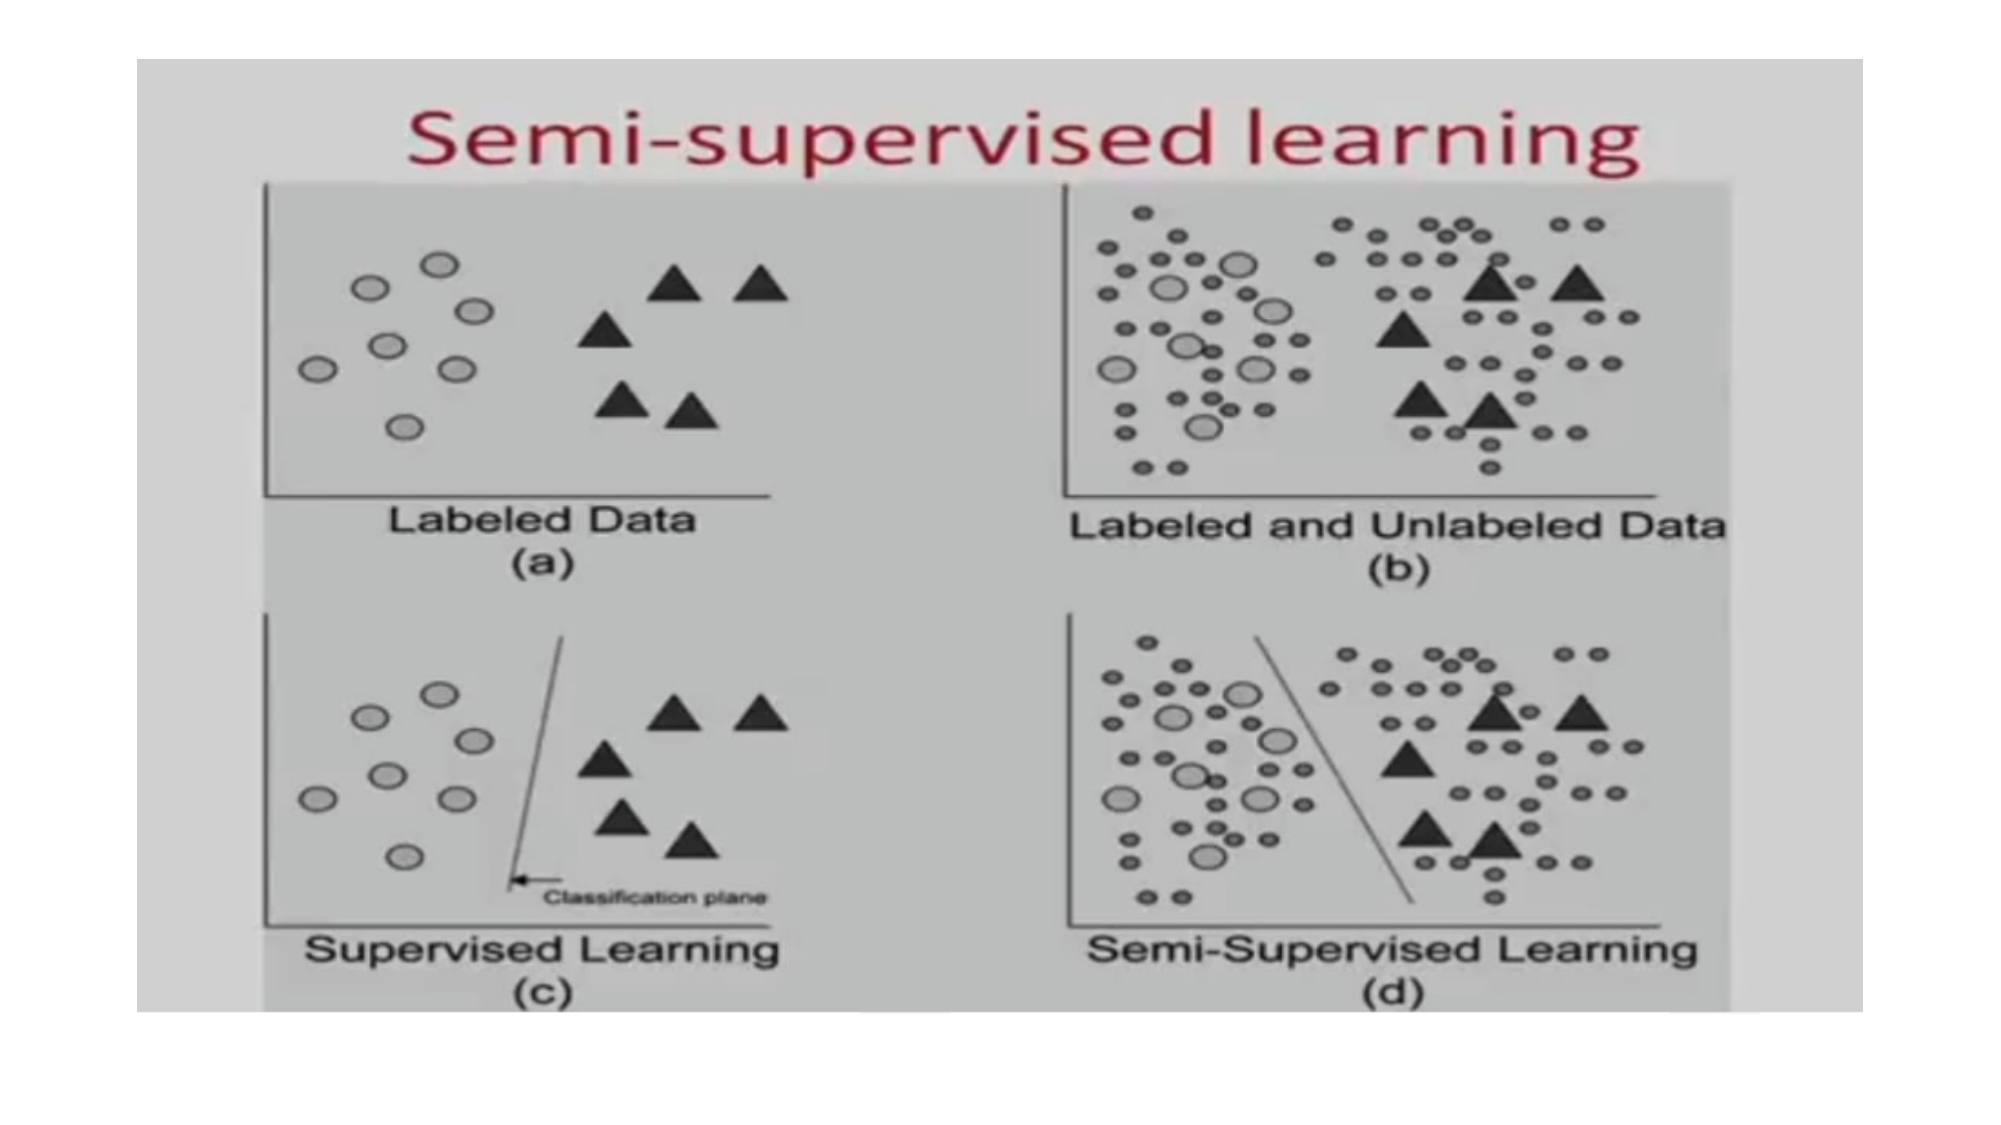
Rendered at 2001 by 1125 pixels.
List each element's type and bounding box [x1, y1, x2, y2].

picture [137, 59, 1863, 1014]
